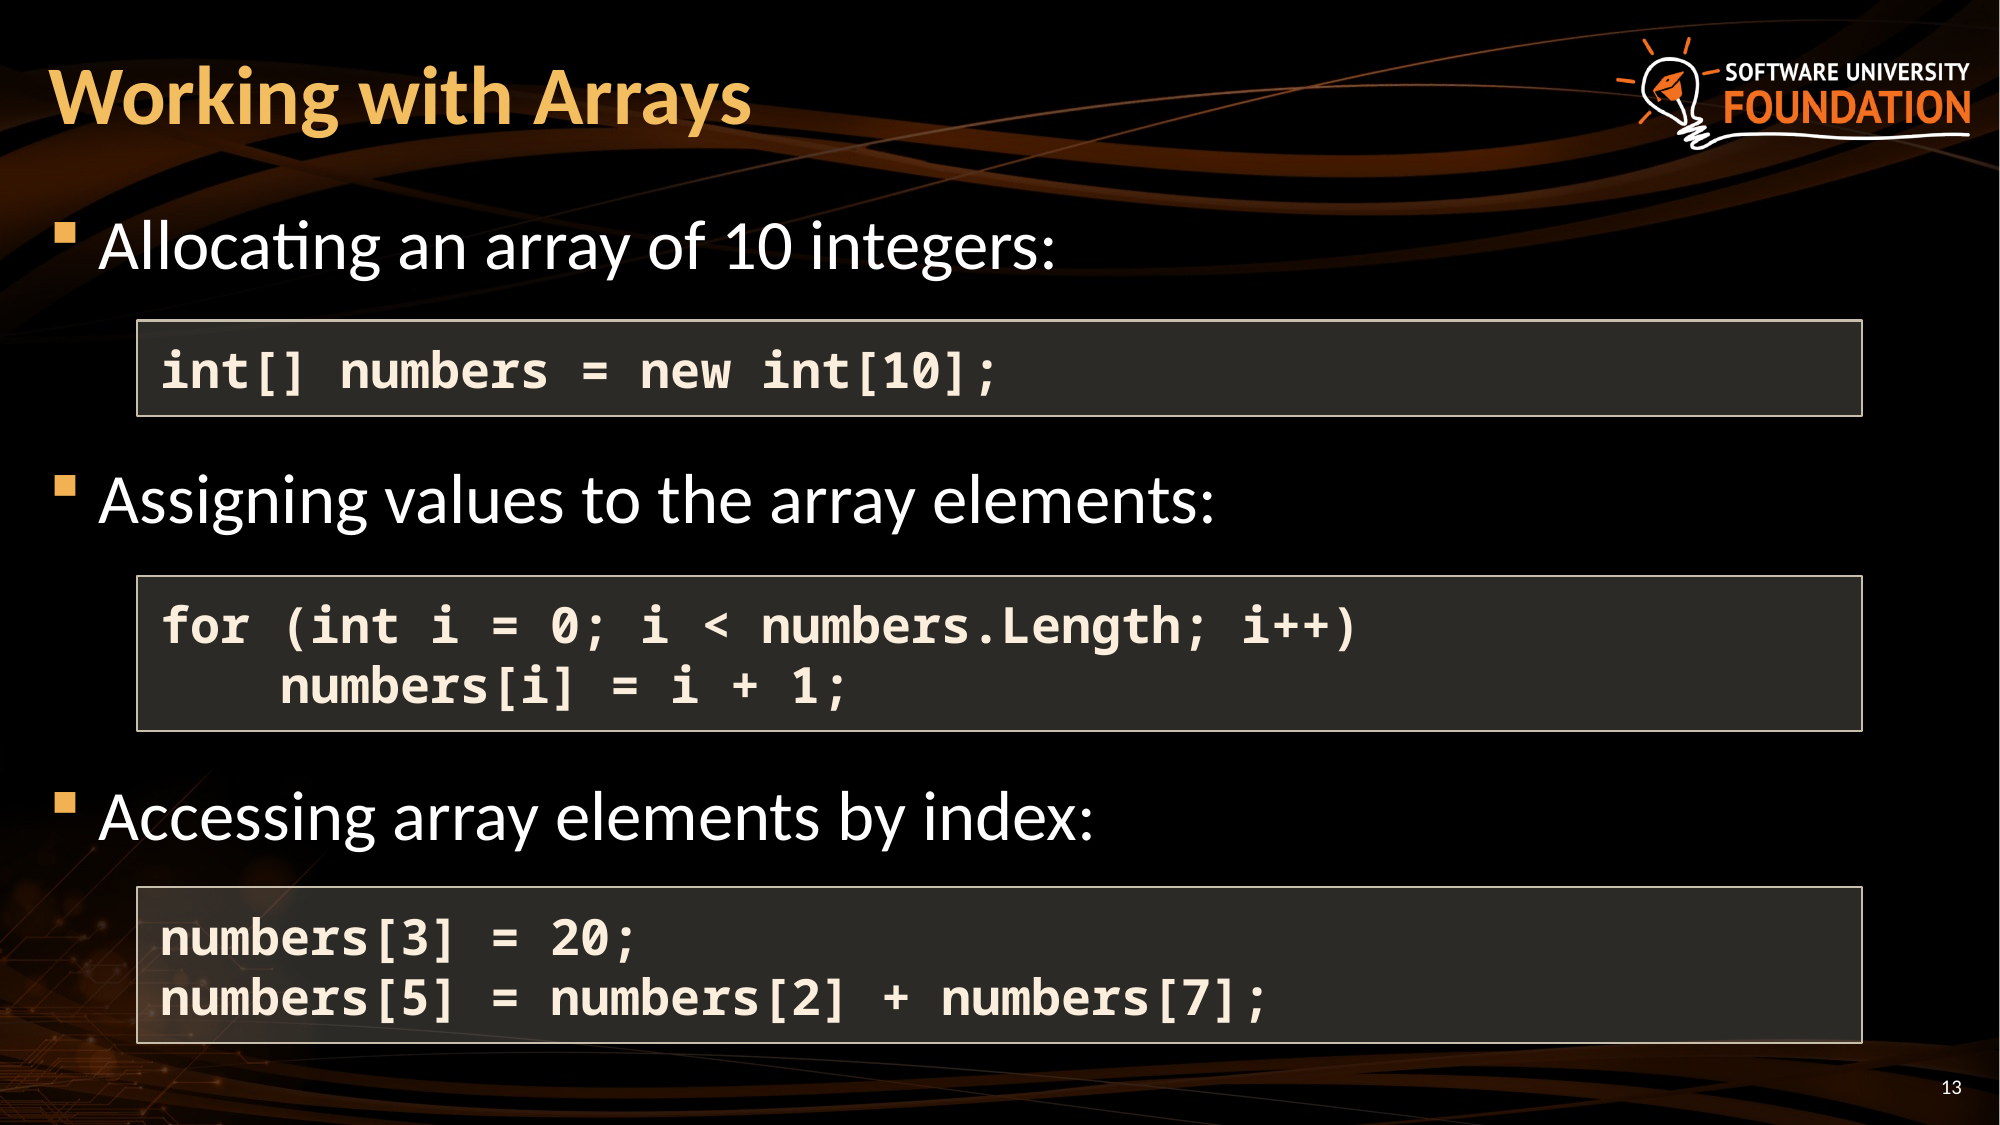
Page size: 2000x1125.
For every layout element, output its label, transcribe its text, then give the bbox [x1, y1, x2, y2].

list Allocating an array of 10 integers: Assigning values to the array elements: Accessing array elements by index: [31, 188, 1968, 1103]
text_box numbers[3] = 20; numbers[5] = numbers[2] + numbers[7]; [137, 887, 1863, 1043]
text_box for (int i = 0; i < numbers.Length; i++) numbers[i] = i + 1; [137, 576, 1863, 732]
text_box int[] numbers = new int[10]; [137, 320, 1863, 416]
picture [0, 0, 2000, 1125]
title Working with Arrays [30, 6, 1602, 189]
